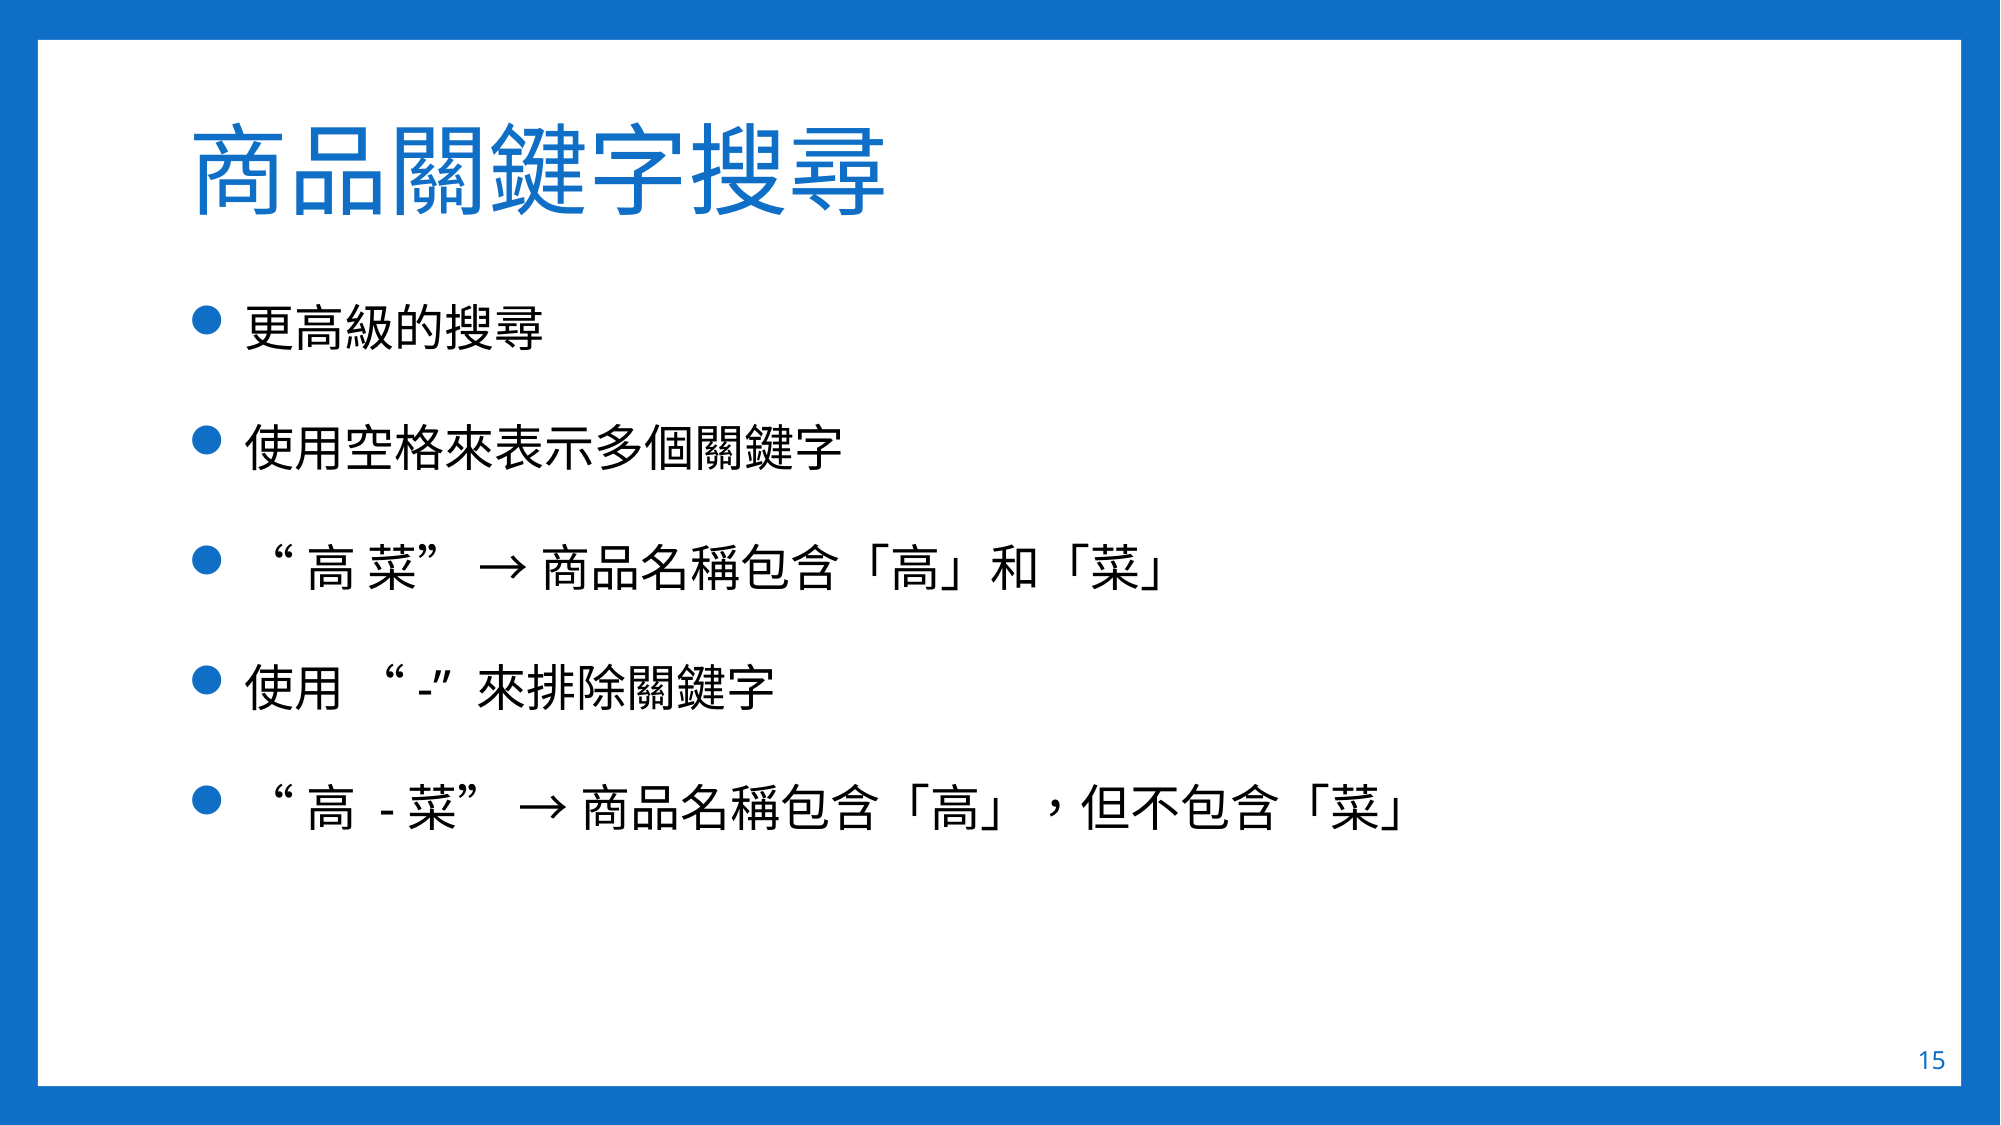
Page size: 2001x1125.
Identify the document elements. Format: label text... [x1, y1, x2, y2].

slide_number 15 [1681, 1026, 1961, 1087]
text_box 更高級的搜尋 使用空格來表示多個關鍵字 “高 菜” → 商品名稱包含「高」和「菜」 使用 “-” 來排除關鍵字 “高 -菜” → 商品名稱包含「高」，但不包含「菜」 [173, 236, 1827, 837]
text_box 商品關鍵字搜尋 [173, 58, 1827, 236]
